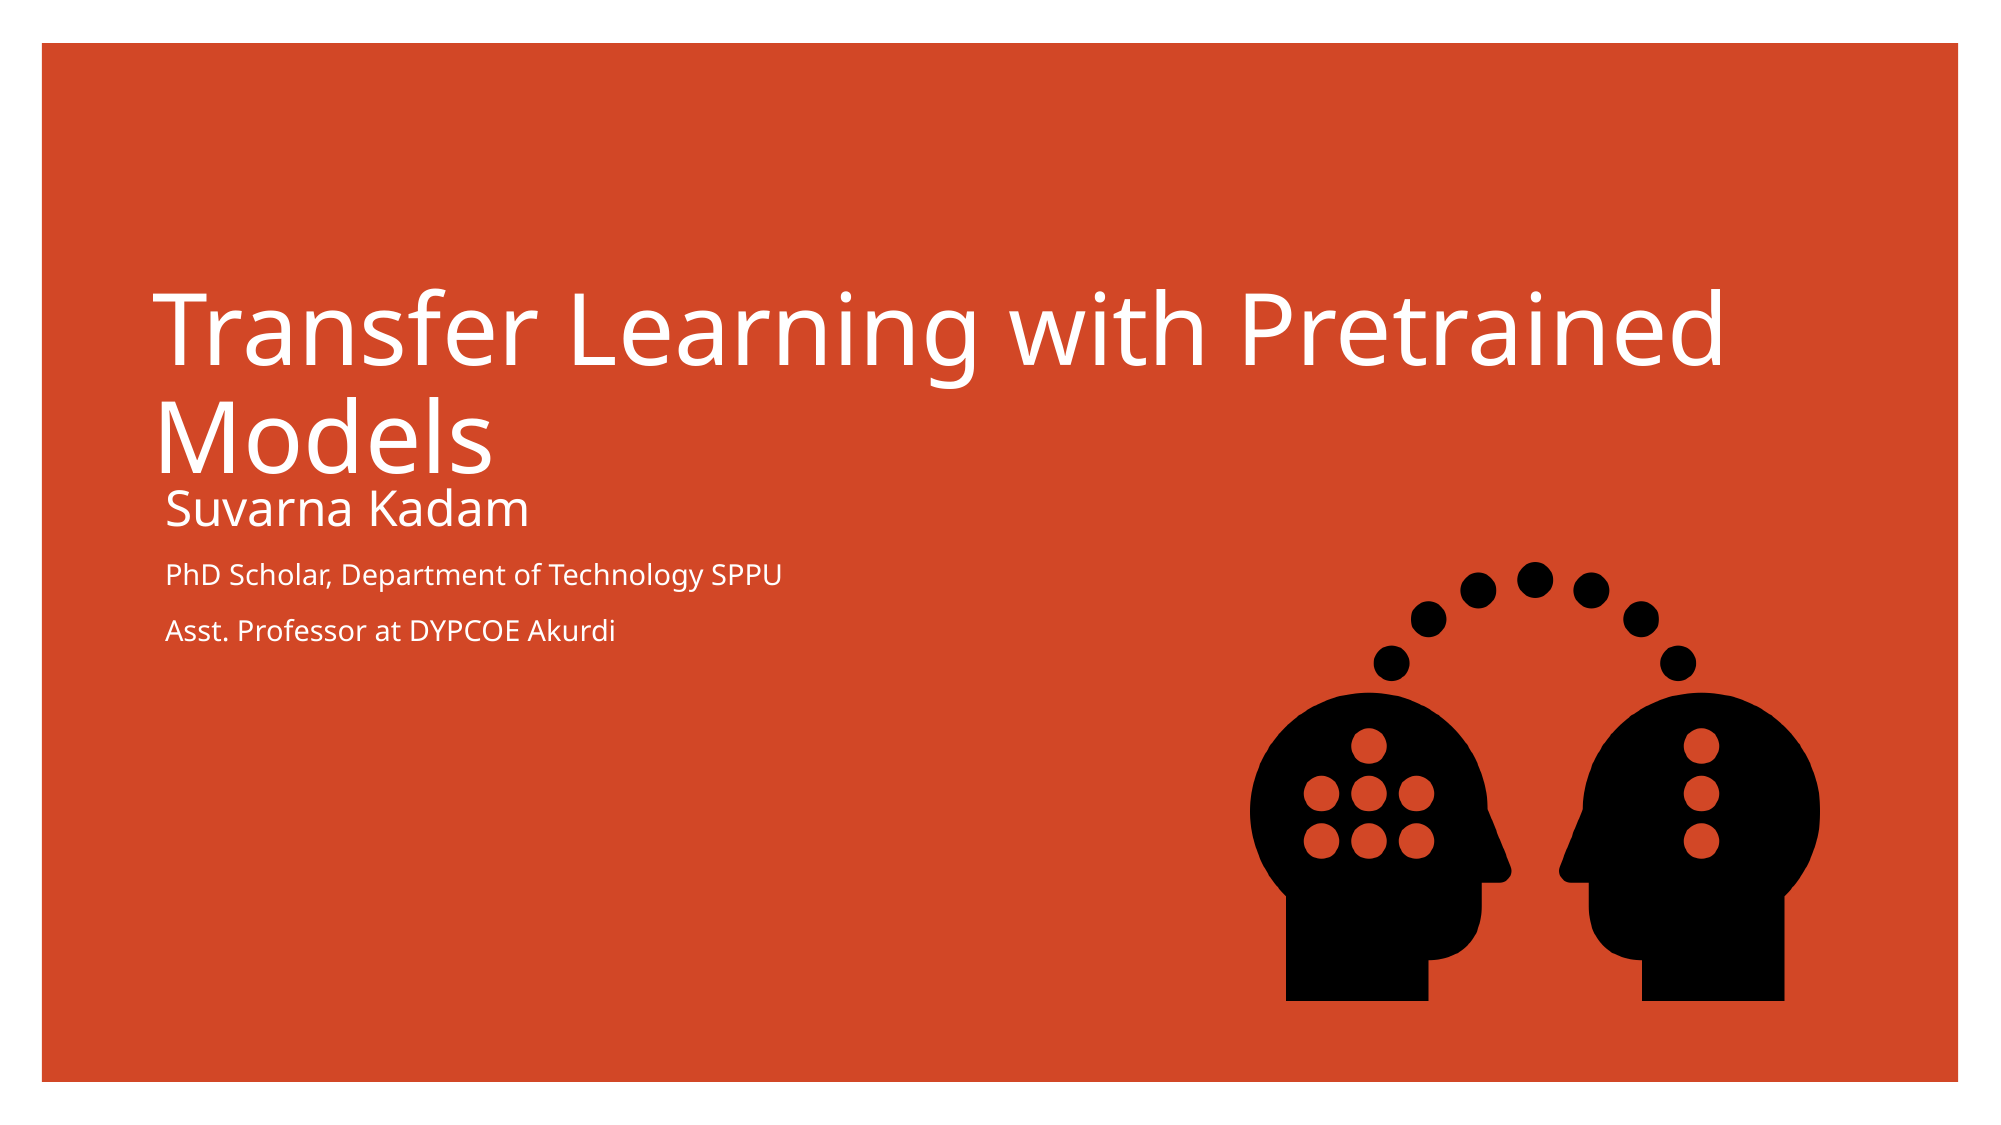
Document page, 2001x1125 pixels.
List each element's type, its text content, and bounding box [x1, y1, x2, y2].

subtitle Suvarna Kadam PhD Scholar, Department of Technology SPPU Asst. Professor at DYPCOE Akurdi [150, 469, 1722, 656]
picture [1250, 562, 1820, 1001]
title Transfer Learning with Pretrained Models [137, 190, 1882, 583]
